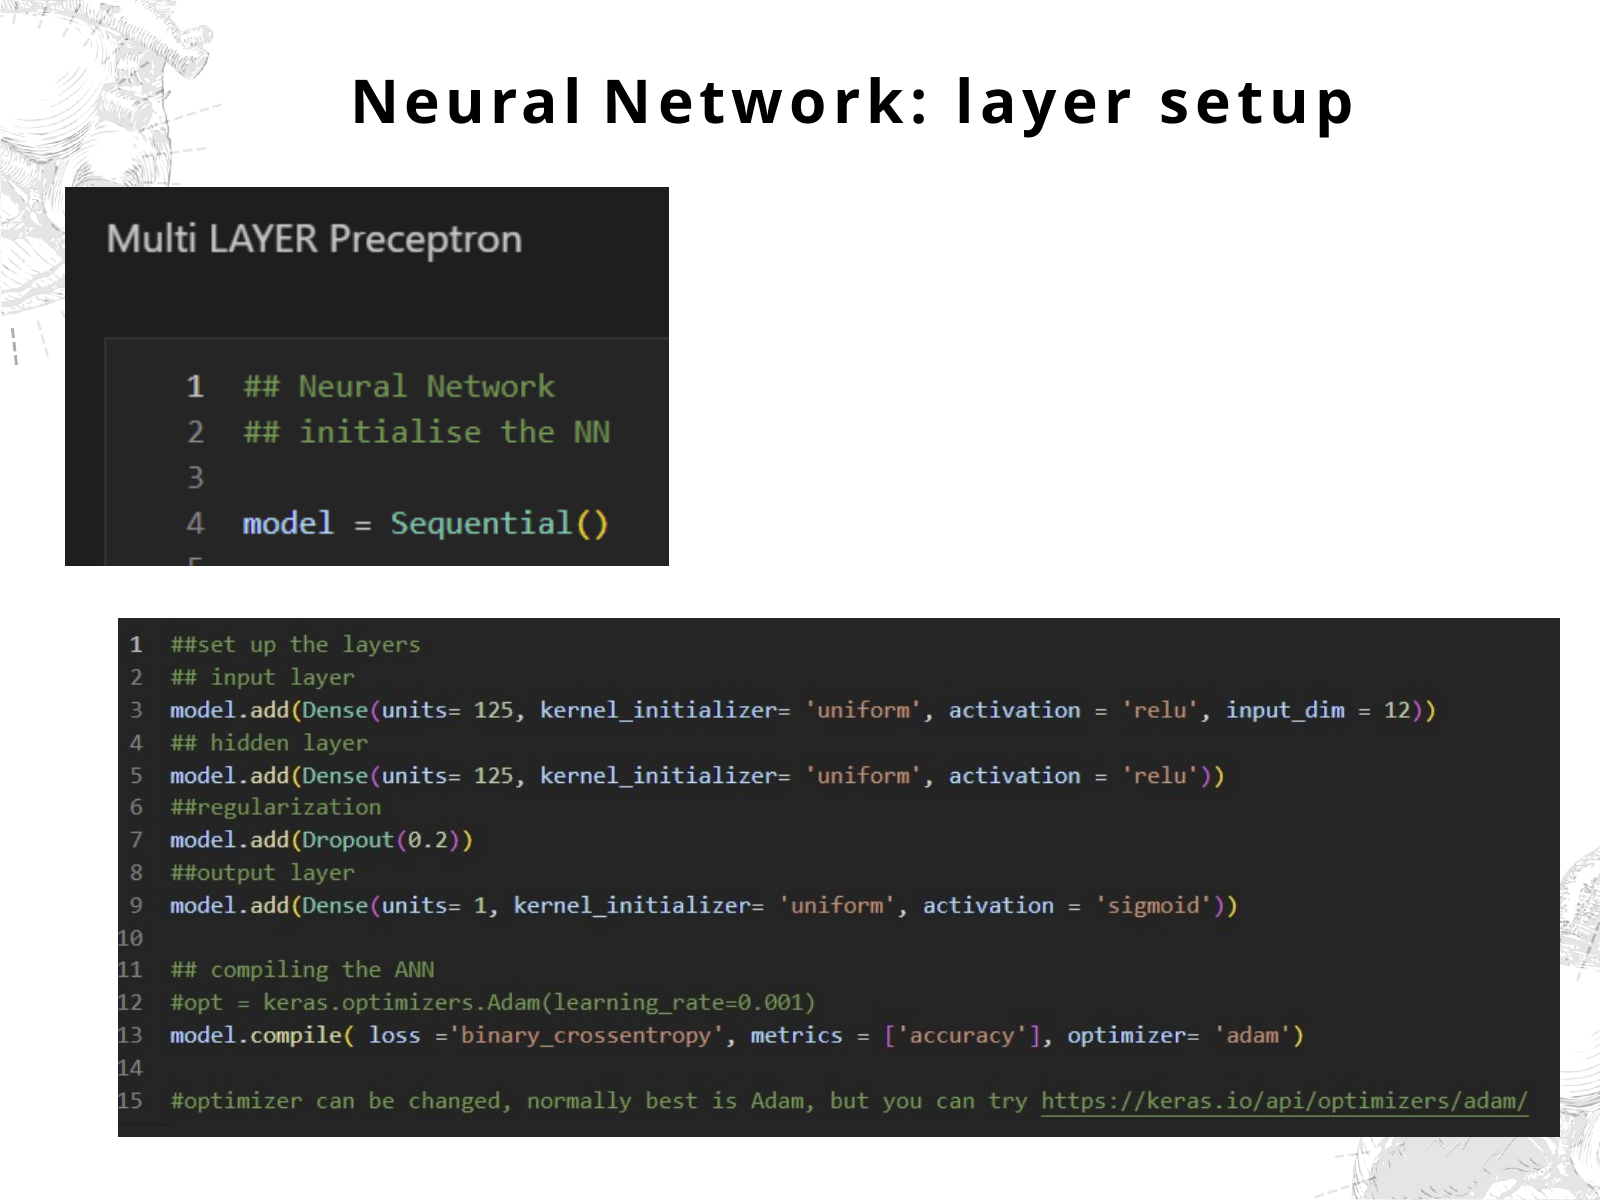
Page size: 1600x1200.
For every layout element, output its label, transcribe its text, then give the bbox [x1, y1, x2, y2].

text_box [0, 0, 670, 568]
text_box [118, 617, 1600, 1200]
title Neural Network: layer setup [673, 60, 1408, 264]
